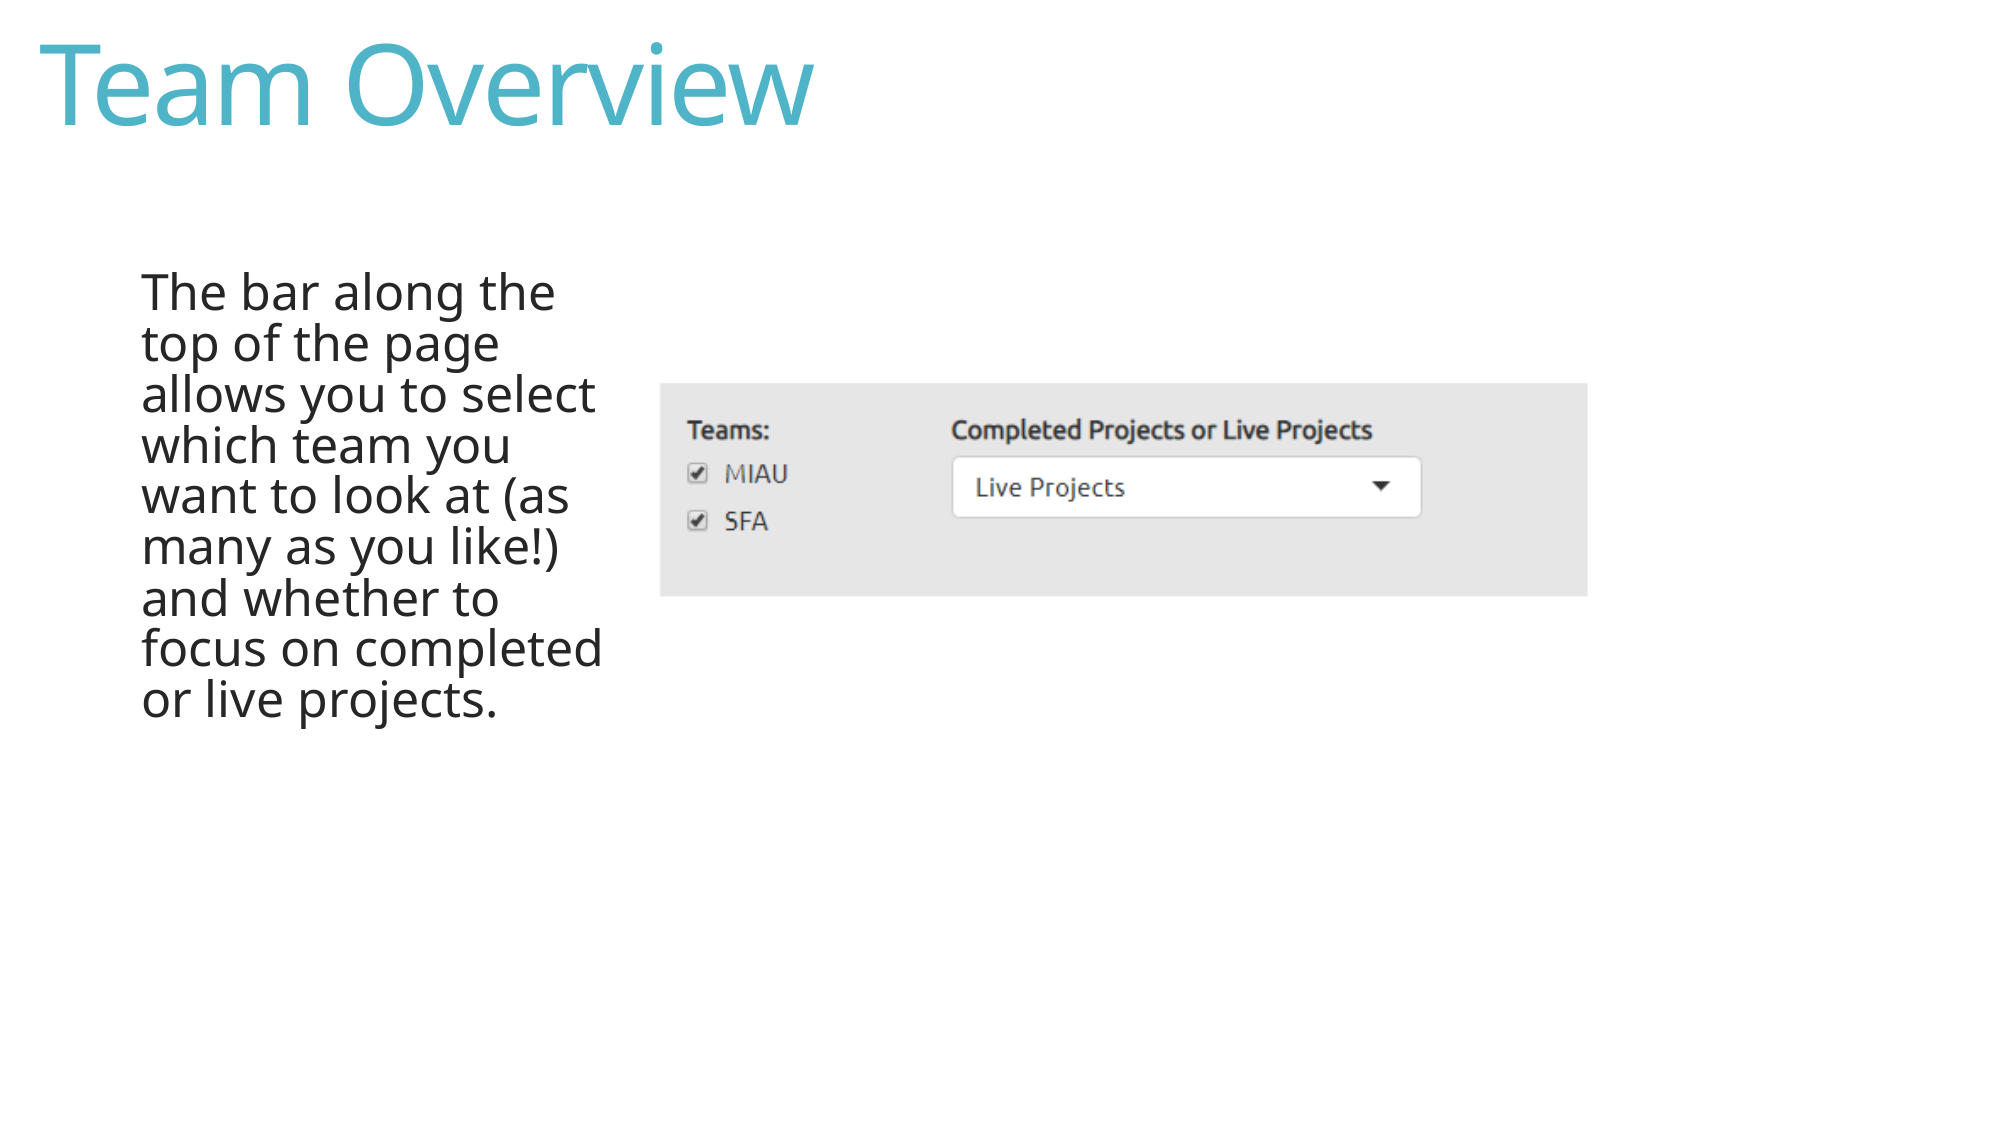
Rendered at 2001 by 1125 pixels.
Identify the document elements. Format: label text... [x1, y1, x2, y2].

title Team Overview [24, 0, 1792, 227]
list The bar along the top of the page allows you to select which team you want to look at (as many as you like!) and whether to focus on completed or live projects. [111, 261, 636, 930]
picture [641, 348, 1588, 636]
